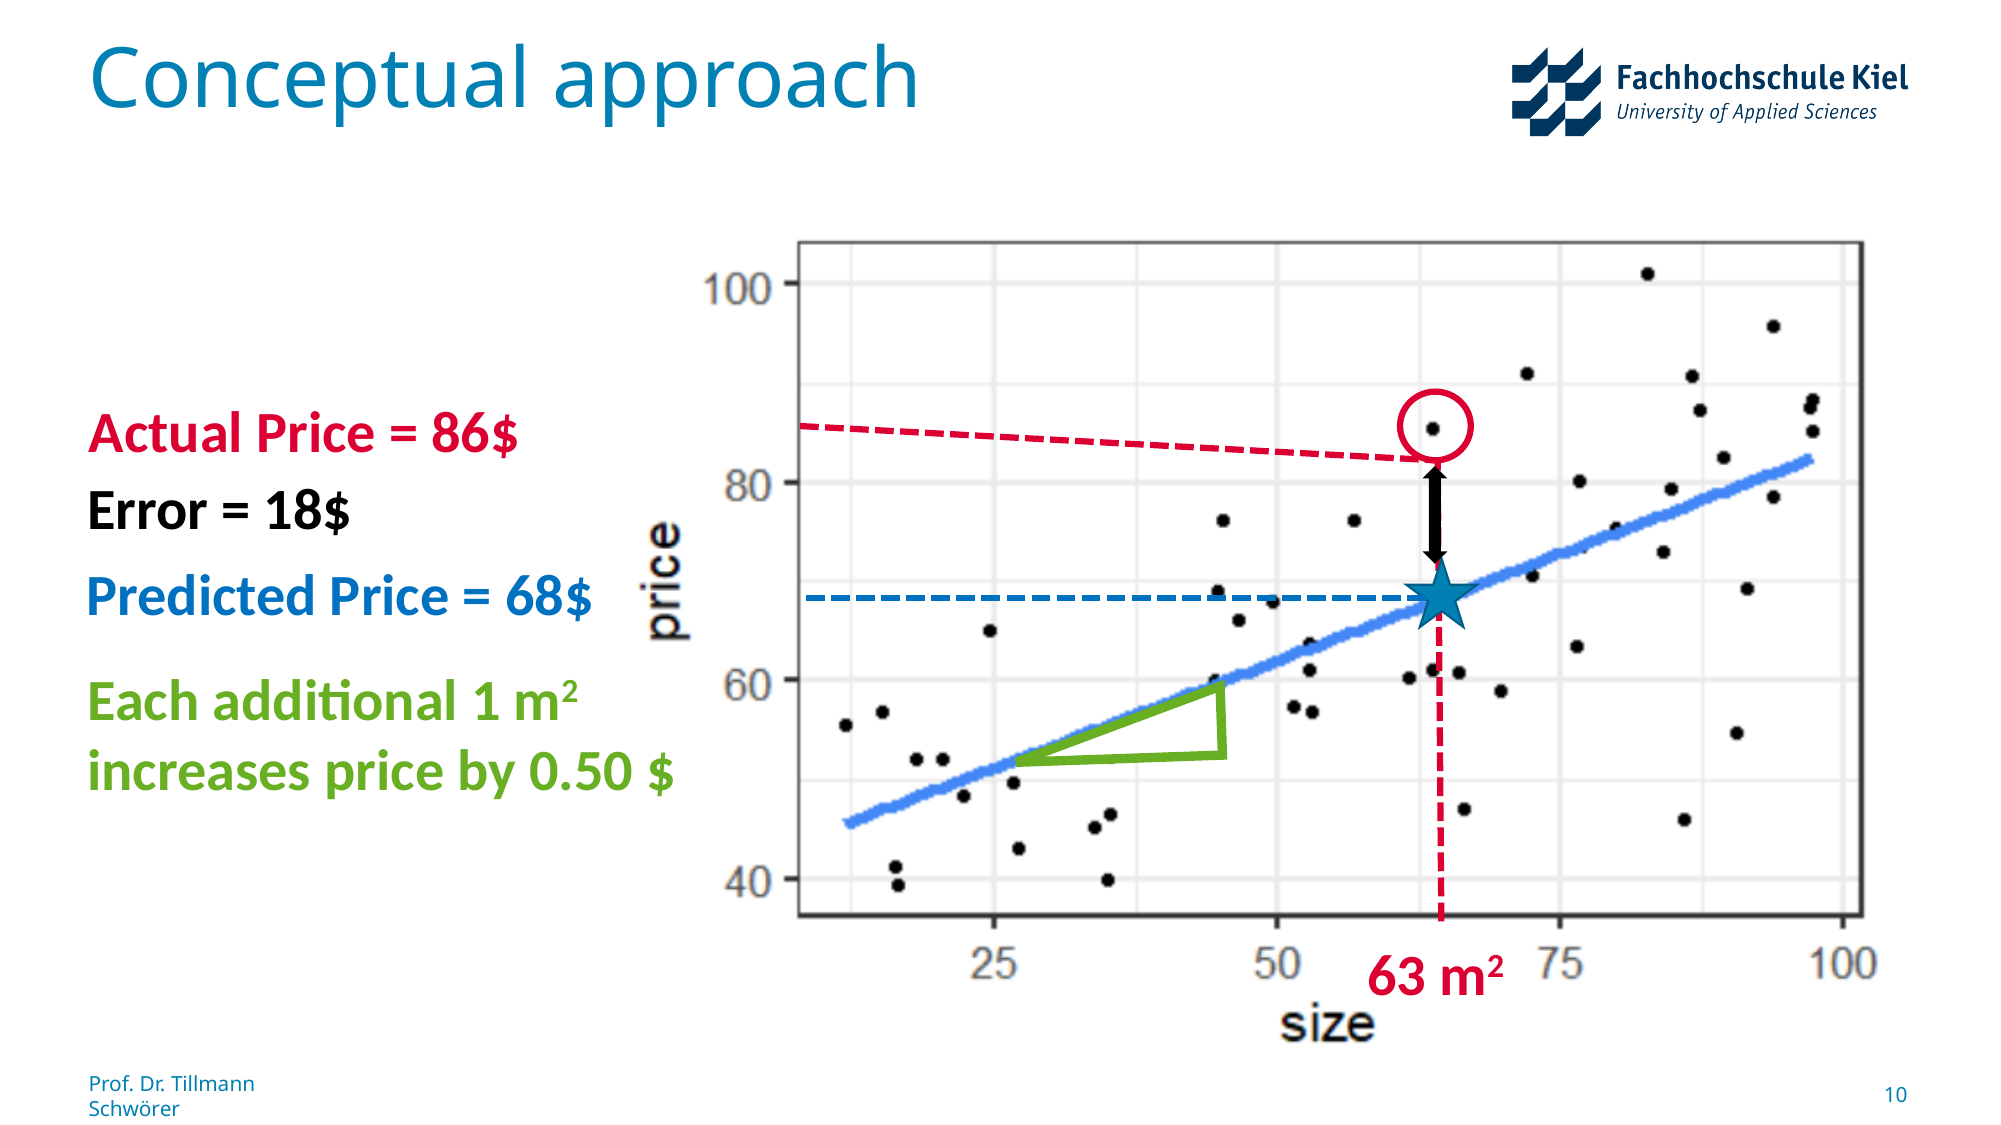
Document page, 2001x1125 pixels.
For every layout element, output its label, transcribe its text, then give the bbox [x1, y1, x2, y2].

text_box Each additional 1 m2 increases price by 0.50 $ [72, 654, 623, 810]
text_box Actual Price = 86$ [74, 386, 577, 472]
title Conceptual approach [88, 29, 1418, 178]
slide_number 10 [1789, 1074, 1908, 1117]
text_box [1437, 460, 1442, 922]
footer Prof. Dr. Tillmann Schwörer [88, 1074, 325, 1117]
picture [1494, 29, 1926, 154]
text_box Error = 18$ [72, 463, 575, 549]
picture [623, 224, 1887, 1075]
text_box Predicted Price = 68$ [71, 549, 623, 634]
